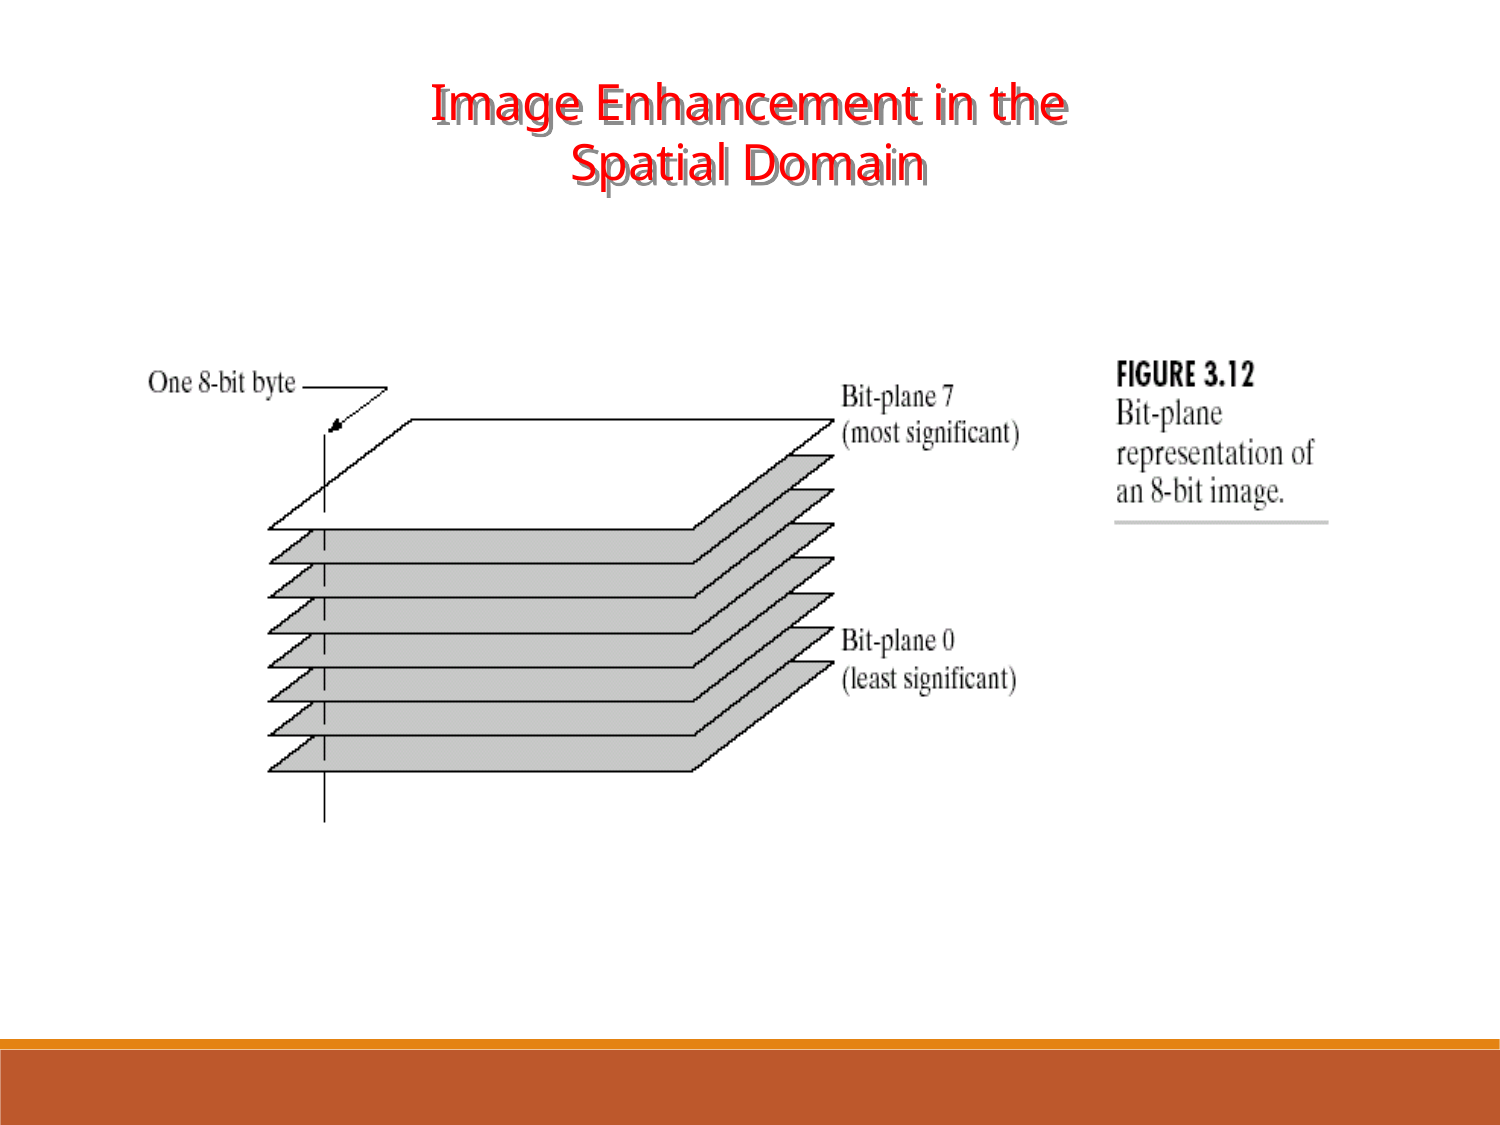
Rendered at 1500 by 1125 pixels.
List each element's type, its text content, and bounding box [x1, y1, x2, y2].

text_box Image Enhancement in the Spatial Domain [415, 63, 1082, 198]
picture [136, 349, 1339, 832]
